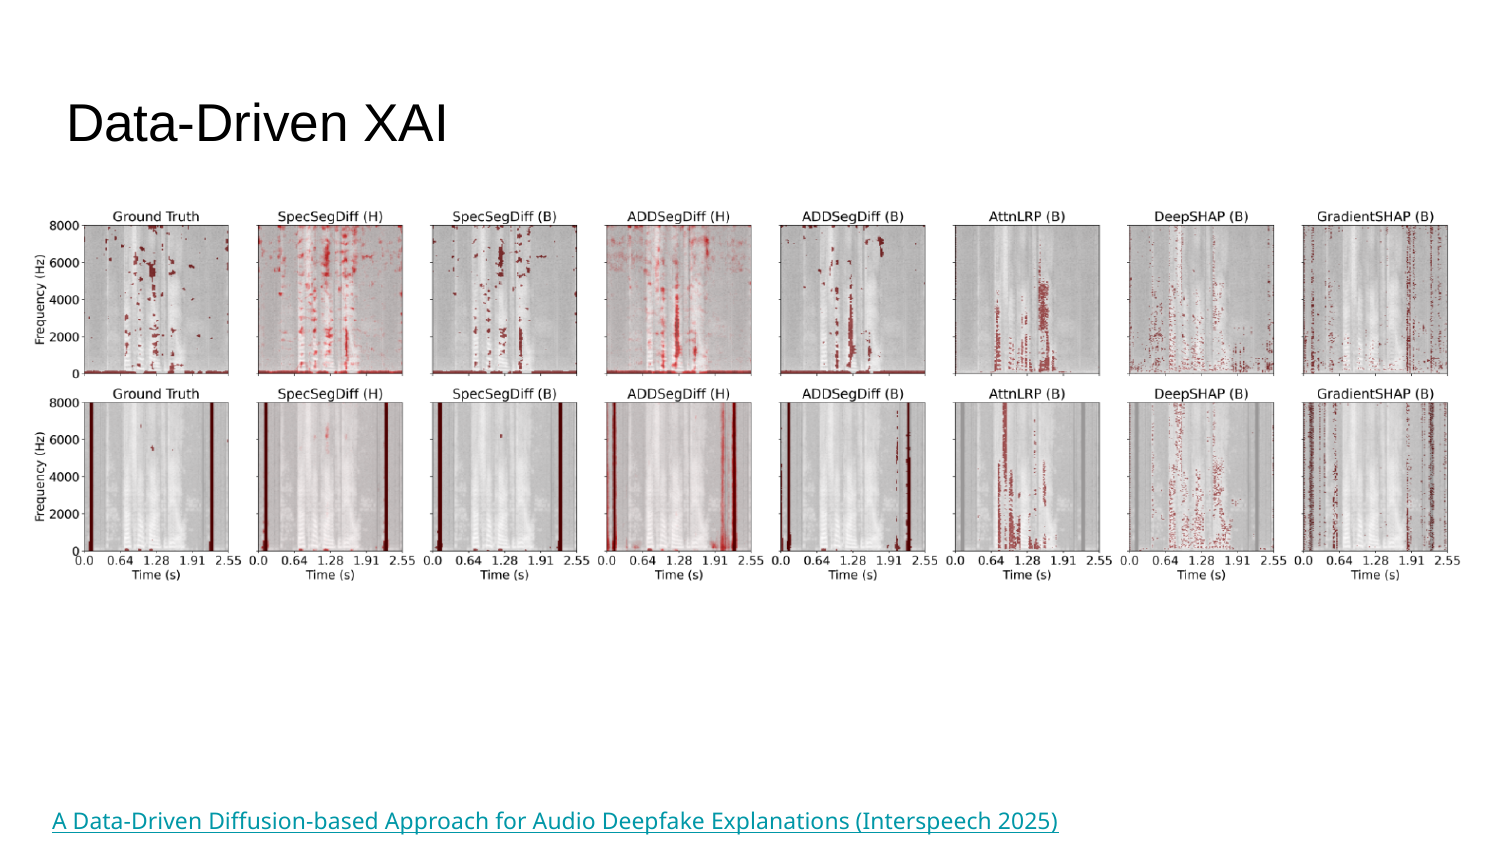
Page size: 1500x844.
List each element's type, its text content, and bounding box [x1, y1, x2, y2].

title Data-Driven XAI [51, 72, 1449, 167]
text_box A Data-Driven Diffusion-based Approach for Audio Deepfake Explanations (Interspeech 2025) [37, 791, 1449, 838]
picture [24, 191, 1476, 598]
